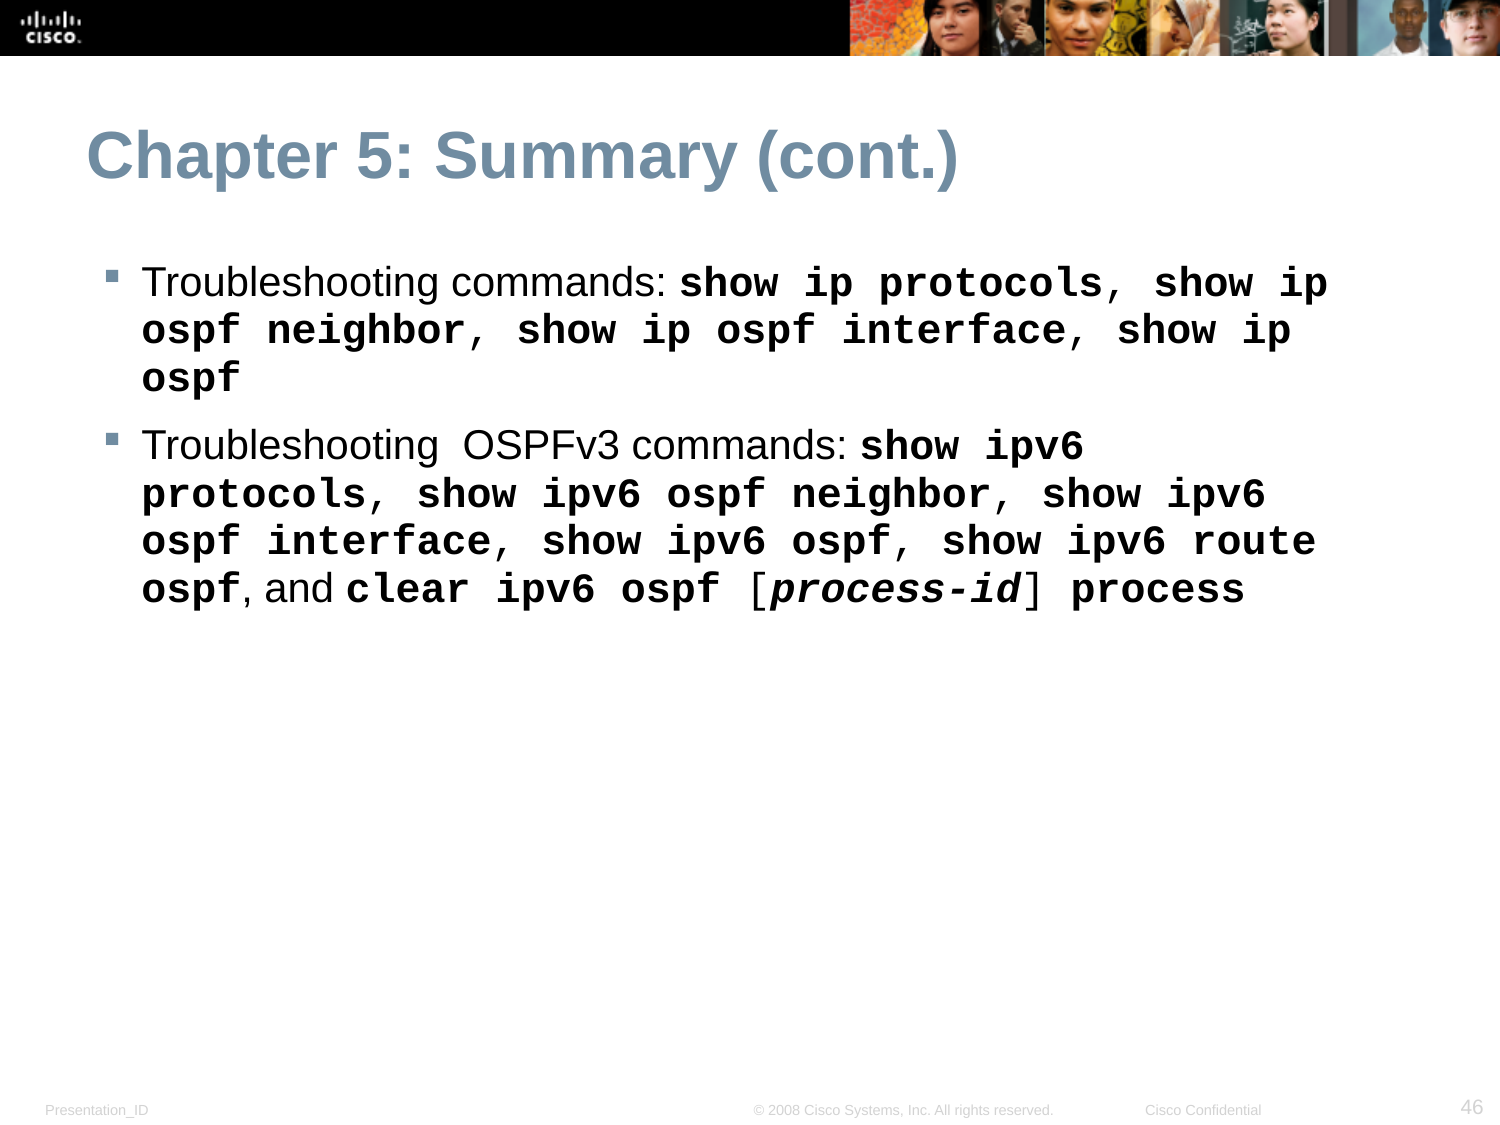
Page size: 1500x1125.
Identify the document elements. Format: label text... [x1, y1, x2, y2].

picture [0, 0, 1500, 56]
list Troubleshooting commands: show ip protocols, show ip ospf neighbor, show ip ospf interface, show ip ospf Troubleshooting OSPFv3 commands: show ipv6 protocols, show ipv6 ospf neighbor, show ipv6 ospf interface, show ipv6 ospf, show ipv6 route ospf, and clear ipv6 ospf [process-id] process [88, 251, 1392, 1044]
title Chapter 5: Summary (cont.) [73, 61, 1410, 200]
